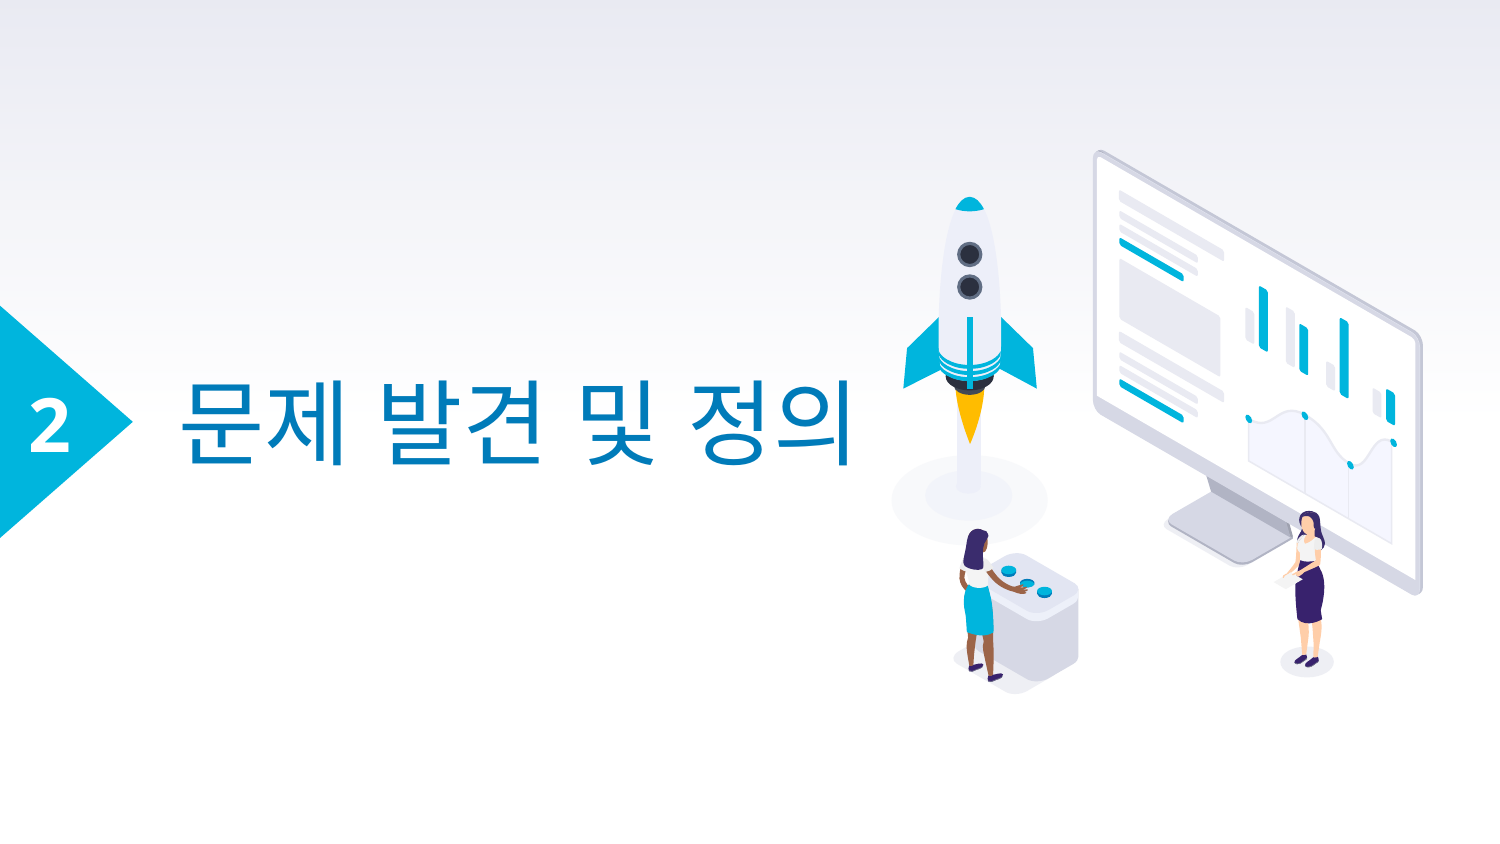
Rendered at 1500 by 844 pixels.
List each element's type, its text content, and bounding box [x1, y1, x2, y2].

text_box 2 [0, 306, 100, 540]
title 문제 발견 및 정의 [178, 367, 886, 477]
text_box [891, 149, 1424, 695]
